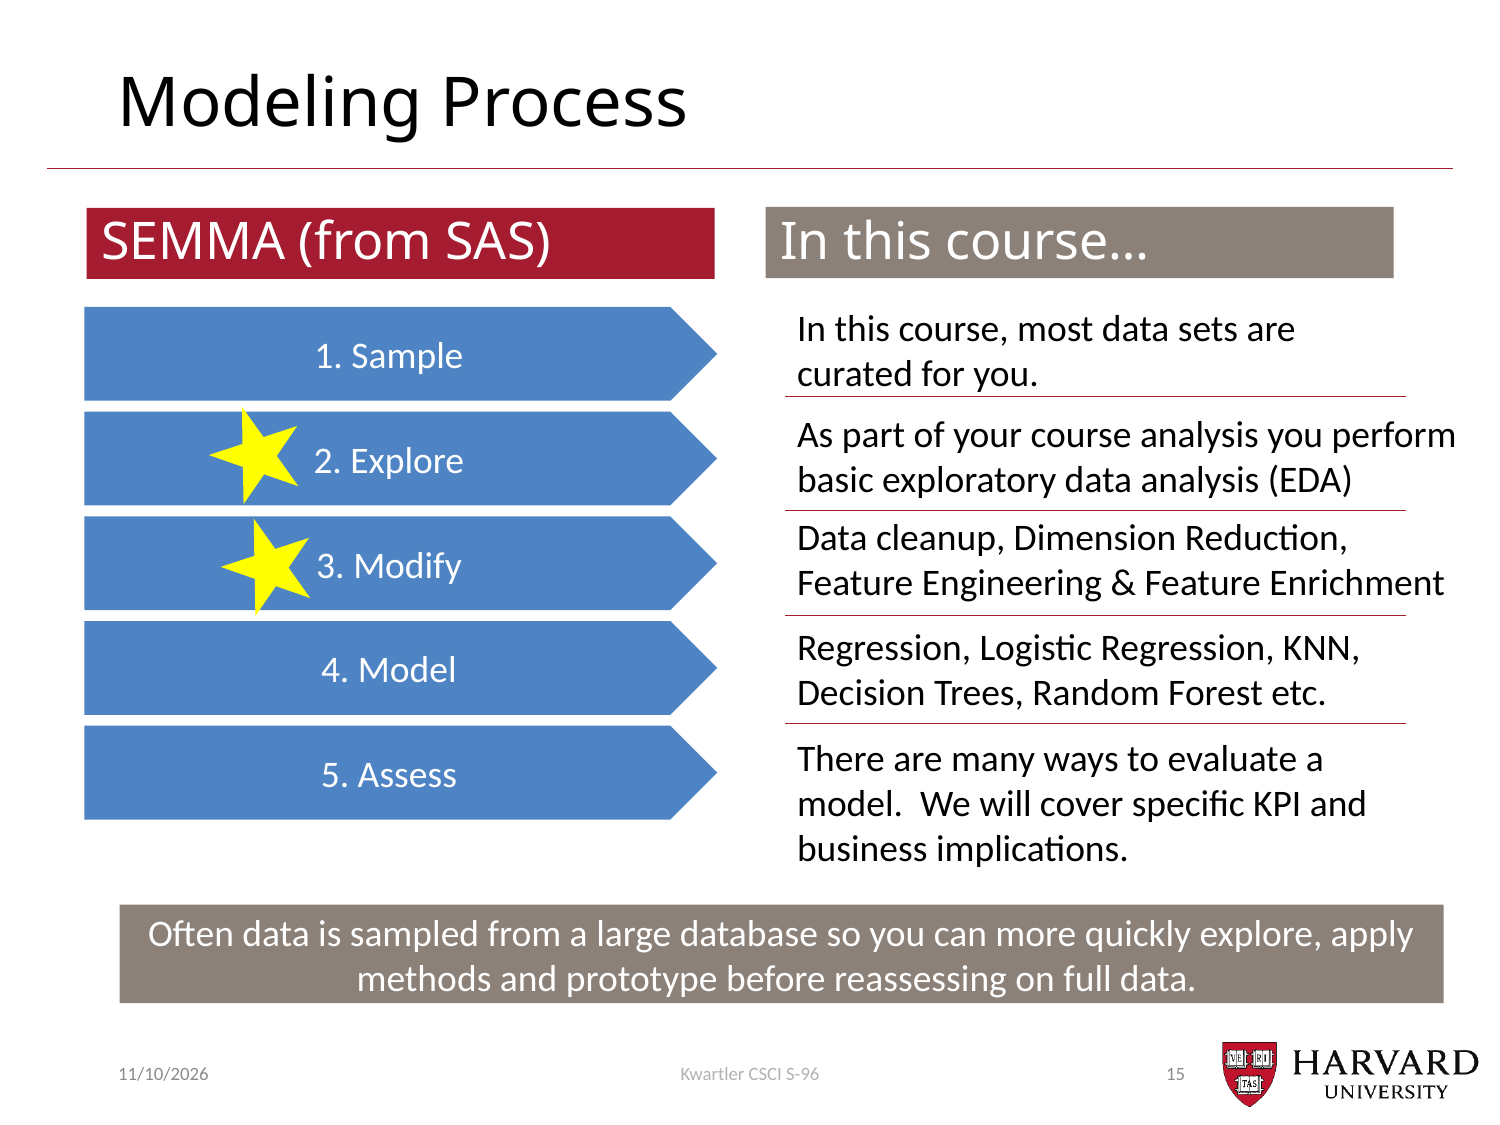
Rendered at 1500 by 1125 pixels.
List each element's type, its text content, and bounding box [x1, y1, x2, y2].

text_box 5. Assess [83, 724, 719, 821]
text_box In this course… [765, 206, 1394, 279]
text_box In this course, most data sets are curated for you. [782, 296, 1409, 402]
text_box As part of your course analysis you perform basic exploratory data analysis (EDA) [782, 402, 1500, 507]
text_box Often data is sampled from a large database so you can more quickly explore, apply methods and prototype before reassessing on full data. [118, 904, 1445, 1004]
picture [1200, 1024, 1500, 1125]
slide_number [103, 1042, 441, 1103]
text_box 3. Modify [83, 515, 719, 612]
slide_number 15 [1059, 1042, 1200, 1103]
text_box SEMMA (from SAS) [86, 207, 715, 279]
text_box [220, 518, 311, 617]
text_box 1. Sample [83, 305, 719, 402]
text_box Data cleanup, Dimension Reduction, Feature Engineering & Feature Enrichment [782, 507, 1465, 611]
text_box 2. Explore [83, 410, 719, 507]
footer Kwartler CSCI S-96 [496, 1042, 1004, 1103]
title Modeling Process [103, 59, 1397, 157]
text_box [208, 406, 299, 505]
text_box Regression, Logistic Regression, KNN, Decision Trees, Random Forest etc. [782, 615, 1409, 721]
text_box 4. Model [83, 619, 719, 716]
text_box There are many ways to evaluate a model. We will cover specific KPI and business implications. [782, 726, 1409, 877]
